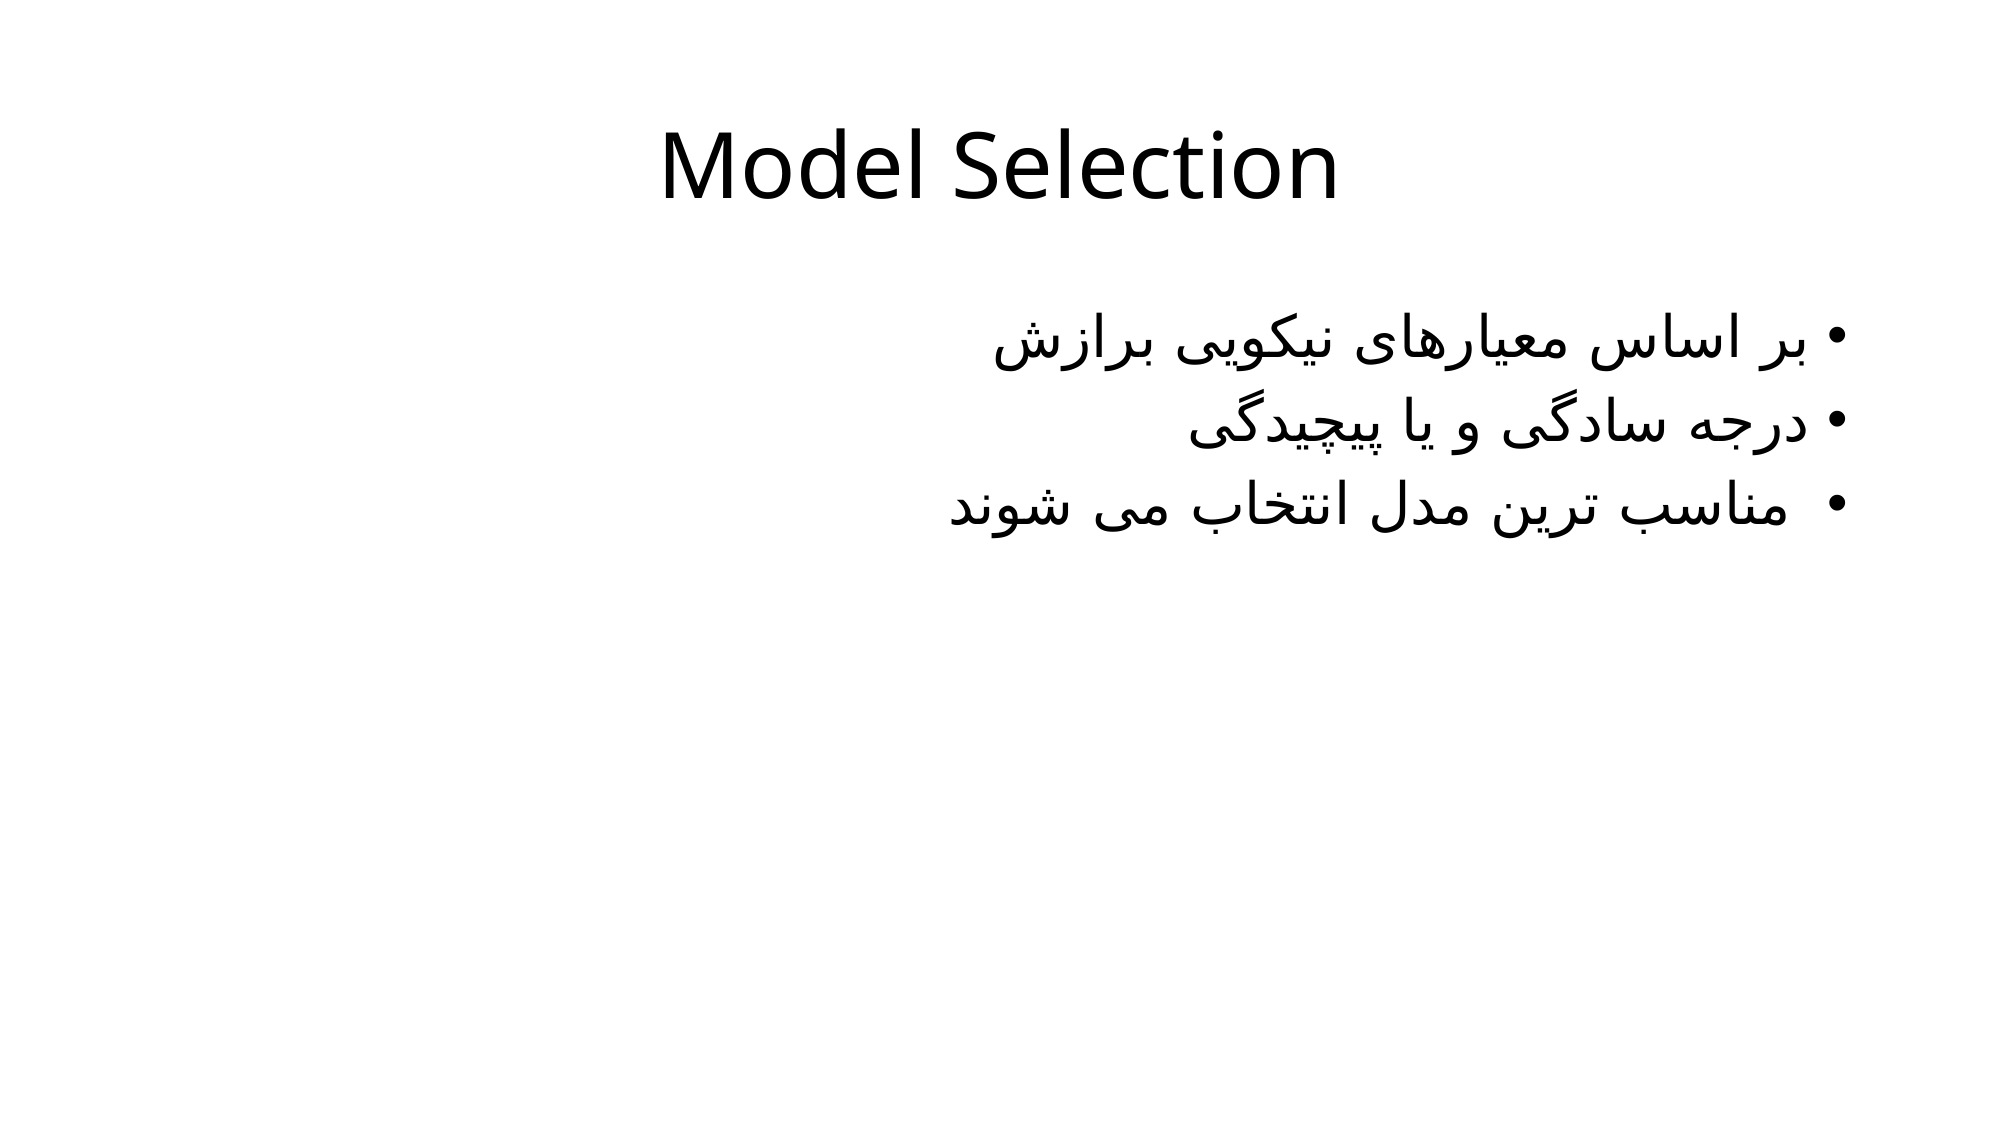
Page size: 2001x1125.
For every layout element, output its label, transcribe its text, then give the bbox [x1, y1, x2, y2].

title Model Selection [137, 59, 1863, 278]
list بر اساس معیارهای نیکویی برازش درجه سادگی و یا پیچیدگی مناسب ترین مدل انتخاب می شوند [137, 299, 1863, 1014]
